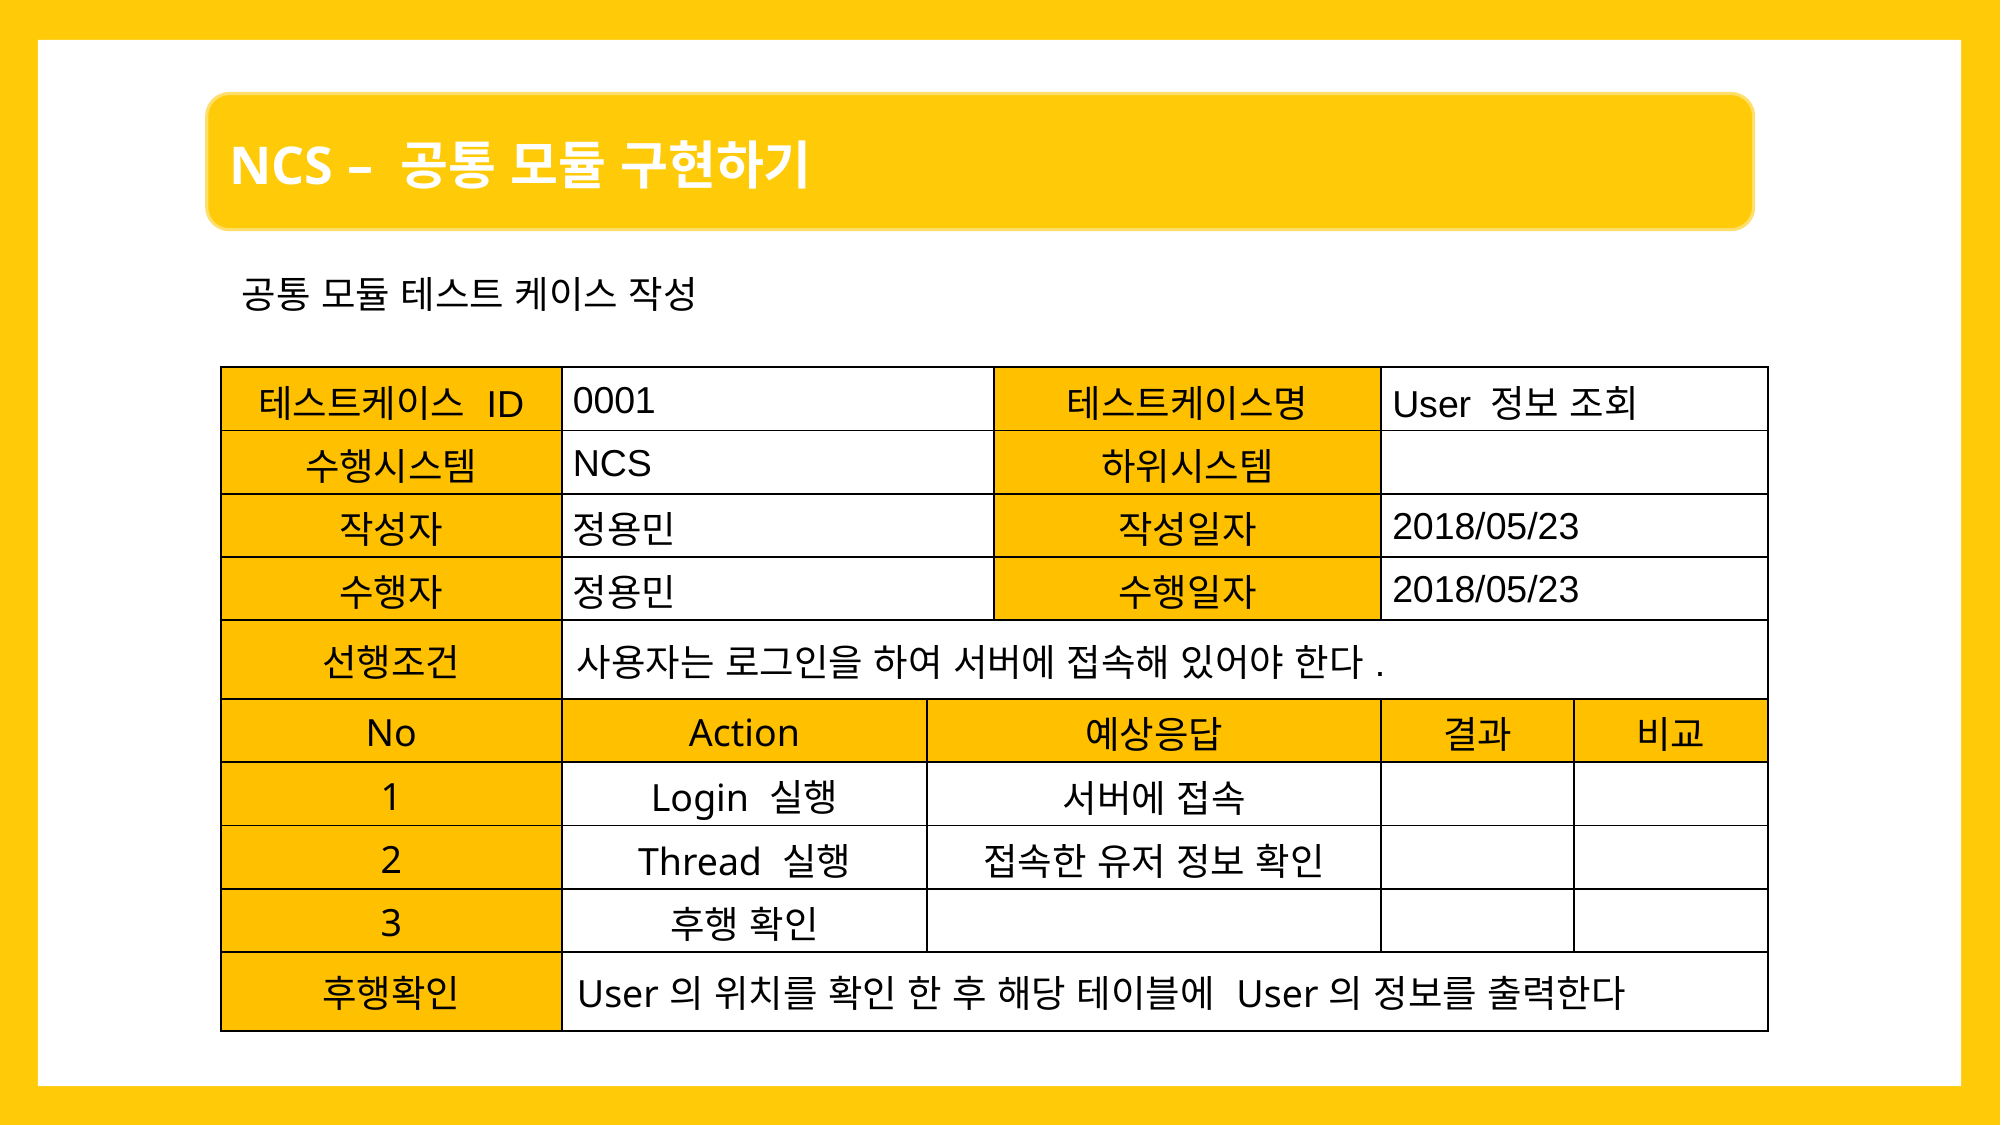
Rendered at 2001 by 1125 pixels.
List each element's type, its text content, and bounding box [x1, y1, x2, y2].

table_cell Login 실행 [563, 763, 926, 825]
table_cell [1382, 826, 1573, 888]
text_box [206, 93, 1754, 230]
table_cell 결과 [1382, 700, 1573, 761]
table_header User 정보 조회 [1382, 368, 1767, 430]
table_cell 후행확인 [222, 953, 561, 1030]
table_cell 접속한 유저 정보 확인 [928, 826, 1380, 888]
table_cell 후행 확인 [563, 890, 926, 951]
table_cell 작성일자 [995, 495, 1380, 556]
table_cell 3 [222, 890, 561, 951]
table_cell 정용민 [563, 558, 993, 619]
table_cell 수행일자 [995, 558, 1380, 619]
table_cell 비교 [1575, 700, 1767, 761]
table_cell 2018/05/23 [1382, 495, 1767, 556]
table_cell No [222, 700, 561, 761]
table_cell User의 위치를 확인 한 후 해당 테이블에 User의 정보를 출력한다 [563, 953, 1767, 1030]
table_cell 수행시스템 [222, 431, 561, 493]
table_cell Thread 실행 [563, 826, 926, 888]
table_cell [1575, 763, 1767, 825]
table_cell 서버에 접속 [928, 763, 1380, 825]
table_cell 정용민 [563, 495, 993, 556]
table_cell 2 [222, 826, 561, 888]
table_cell [928, 890, 1380, 951]
table_cell 하위시스템 [995, 431, 1380, 493]
table_cell 작성자 [222, 495, 561, 556]
table_cell 선행조건 [222, 621, 561, 698]
table_cell [1382, 431, 1767, 493]
table_cell Action [563, 700, 926, 761]
table_cell 2018/05/23 [1382, 558, 1767, 619]
table_cell NCS [563, 431, 993, 493]
table_cell 1 [222, 763, 561, 825]
table_cell [1382, 763, 1573, 825]
table_cell 사용자는 로그인을 하여 서버에 접속해 있어야 한다. [563, 621, 1767, 698]
table_cell 예상응답 [928, 700, 1380, 761]
table_cell [1575, 890, 1767, 951]
table_cell [1382, 890, 1573, 951]
text_box 공통 모듈 테스트 케이스 작성 [227, 263, 713, 324]
table_header 테스트케이스명 [995, 368, 1380, 430]
table_header 0001 [563, 368, 993, 430]
table_cell 수행자 [222, 558, 561, 619]
table_cell [1575, 826, 1767, 888]
table_header 테스트케이스 ID [222, 368, 561, 430]
